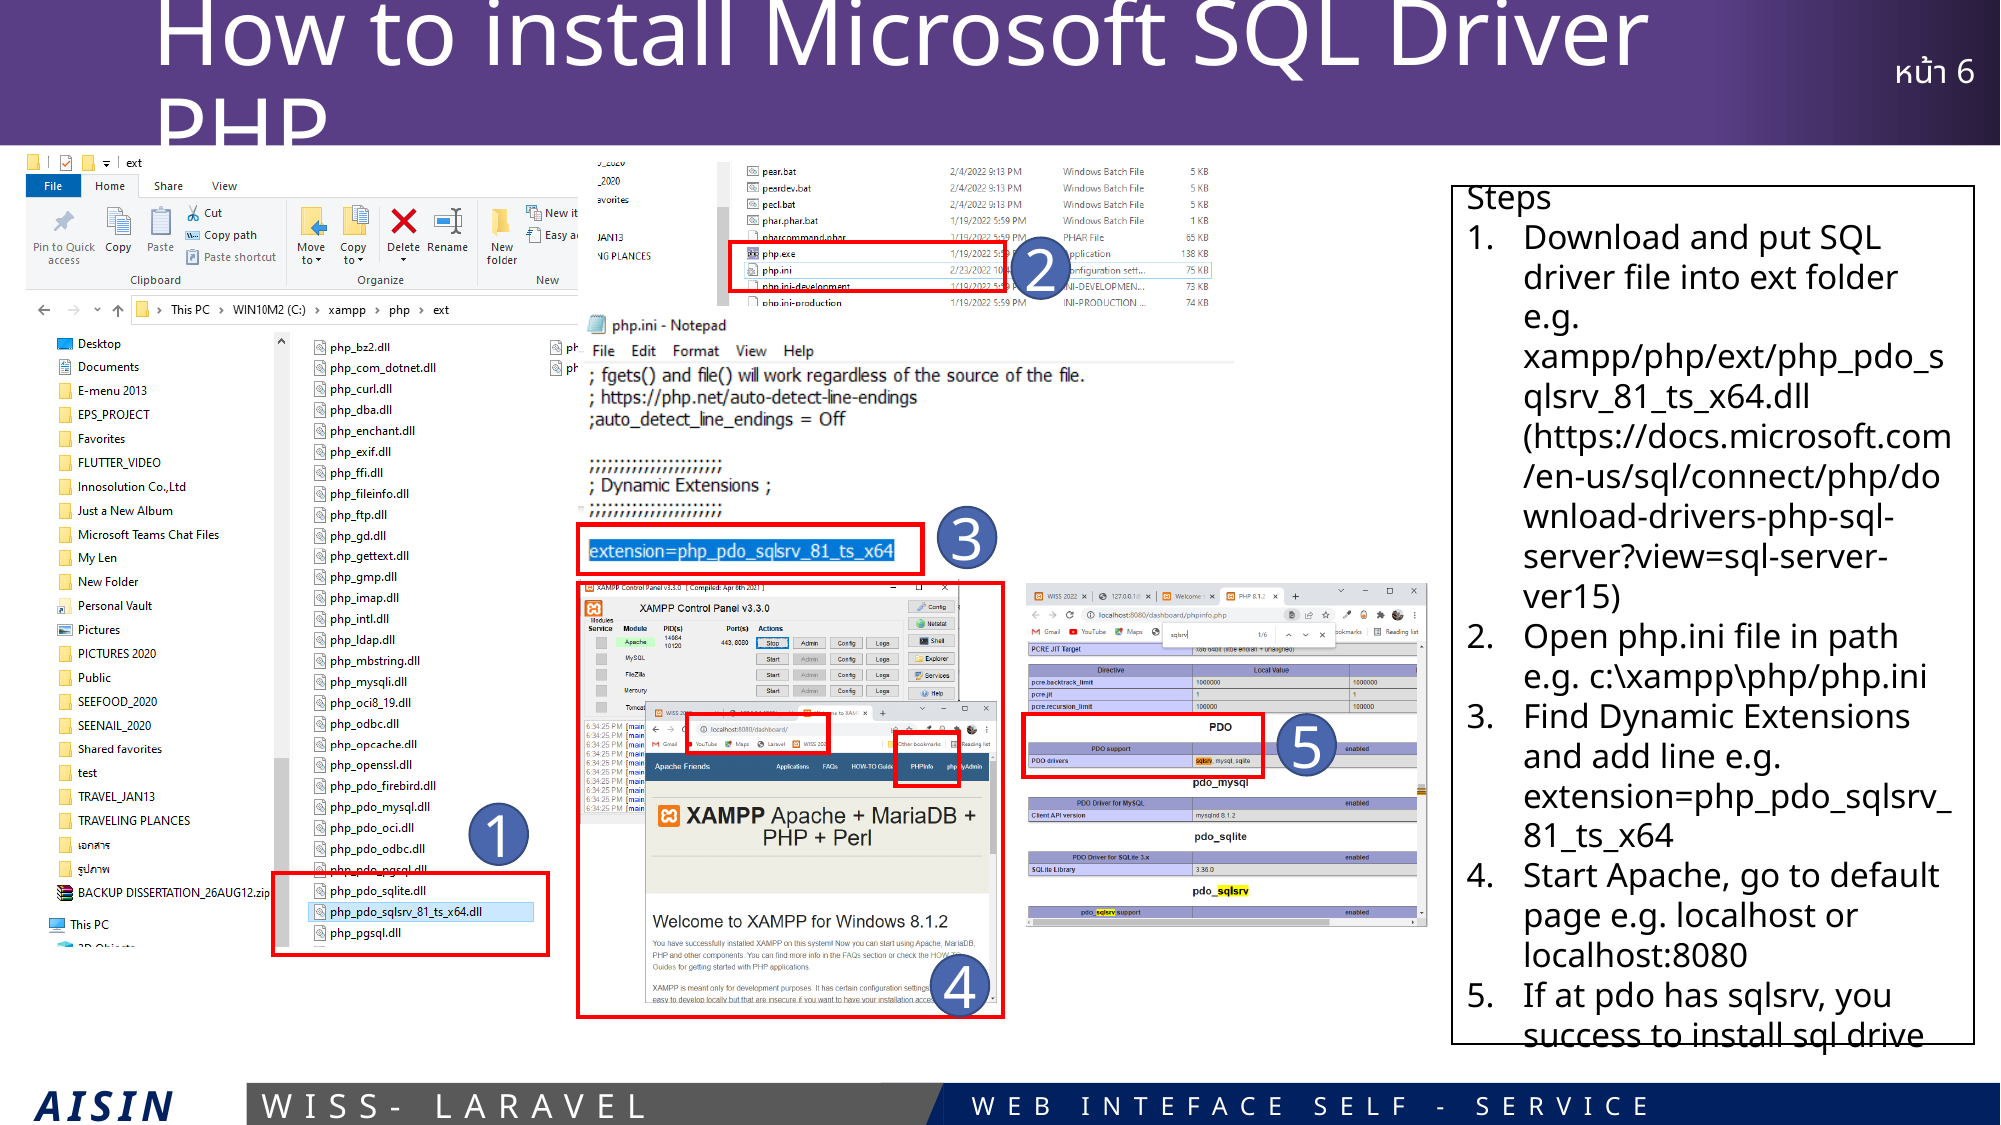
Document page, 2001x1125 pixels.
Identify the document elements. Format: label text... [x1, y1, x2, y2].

picture [1026, 583, 1428, 927]
text_box Steps Download and put SQL driver file into ext folder e.g. xampp/php/ext/php_pdo_sqlsrv_81_ts_x64.dll (https://docs.microsoft.com/en-us/sql/connect/php/download-drivers-php-sql-server?view=sql-server-ver15) Open php.ini file in path e.g. c:\xampp\php/php.ini Find Dynamic Extensions and add line e.g. extension=php_pdo_sqlsrv_81_ts_x64 Start Apache, go to default page e.g. localhost or localhost:8080 If at pdo has sqlsrv, you success to install sql drive [1451, 185, 1975, 1045]
text_box [577, 824, 956, 1018]
picture [25, 151, 1234, 1003]
text_box [1022, 713, 1026, 778]
text_box 4 [934, 1003, 986, 1018]
picture [597, 162, 1234, 306]
text_box [272, 947, 549, 956]
text_box [960, 582, 1004, 1018]
title How to install Microsoft SQL Driver PHP [137, 0, 1863, 172]
